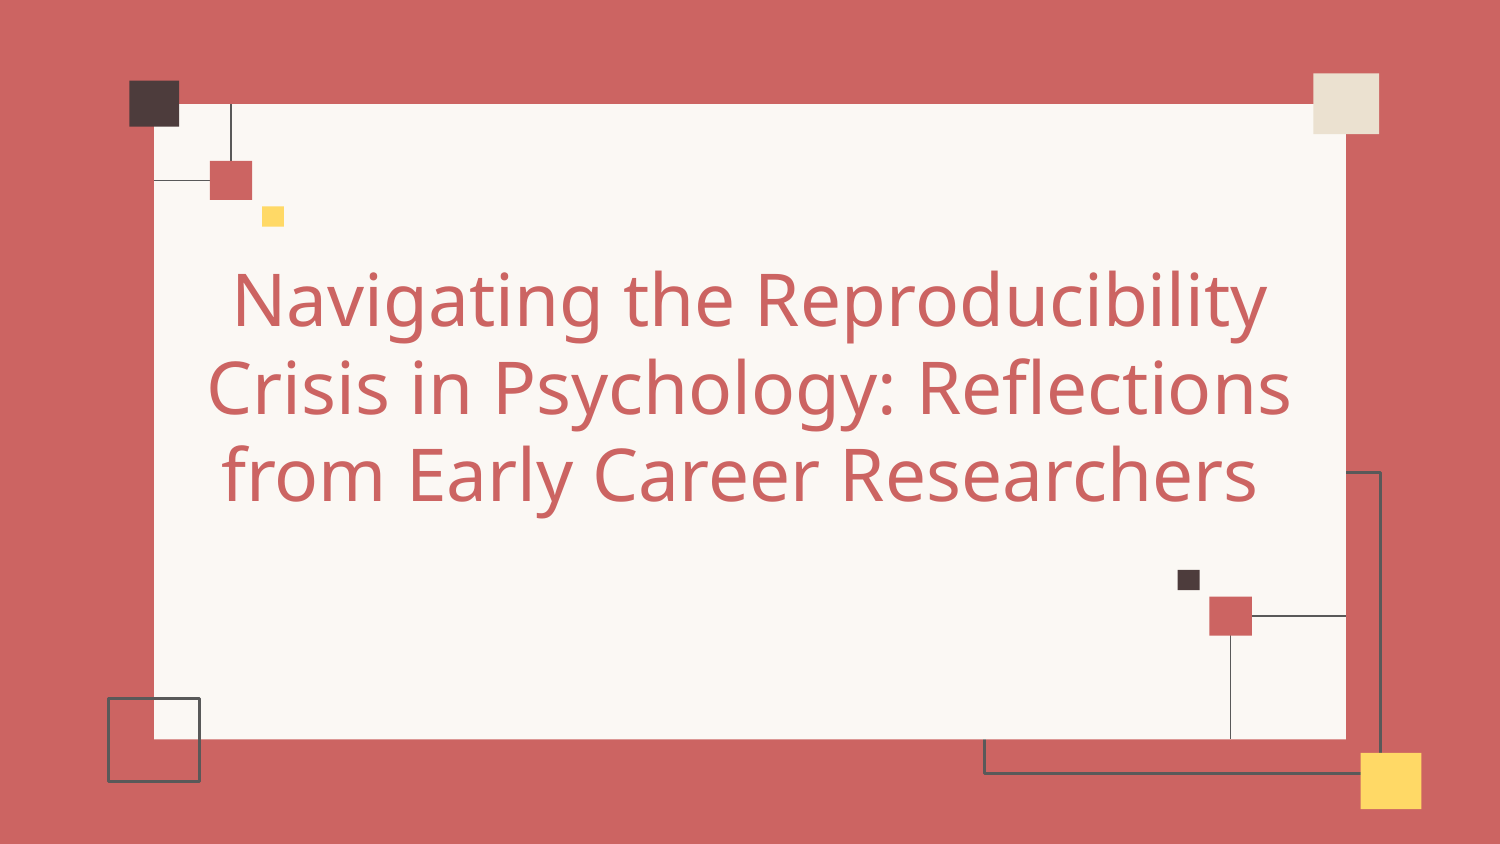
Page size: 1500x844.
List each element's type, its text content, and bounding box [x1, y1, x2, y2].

title Navigating the Reproducibility Crisis in Psychology: Reflections from Early Career Researchers [181, 267, 1319, 503]
